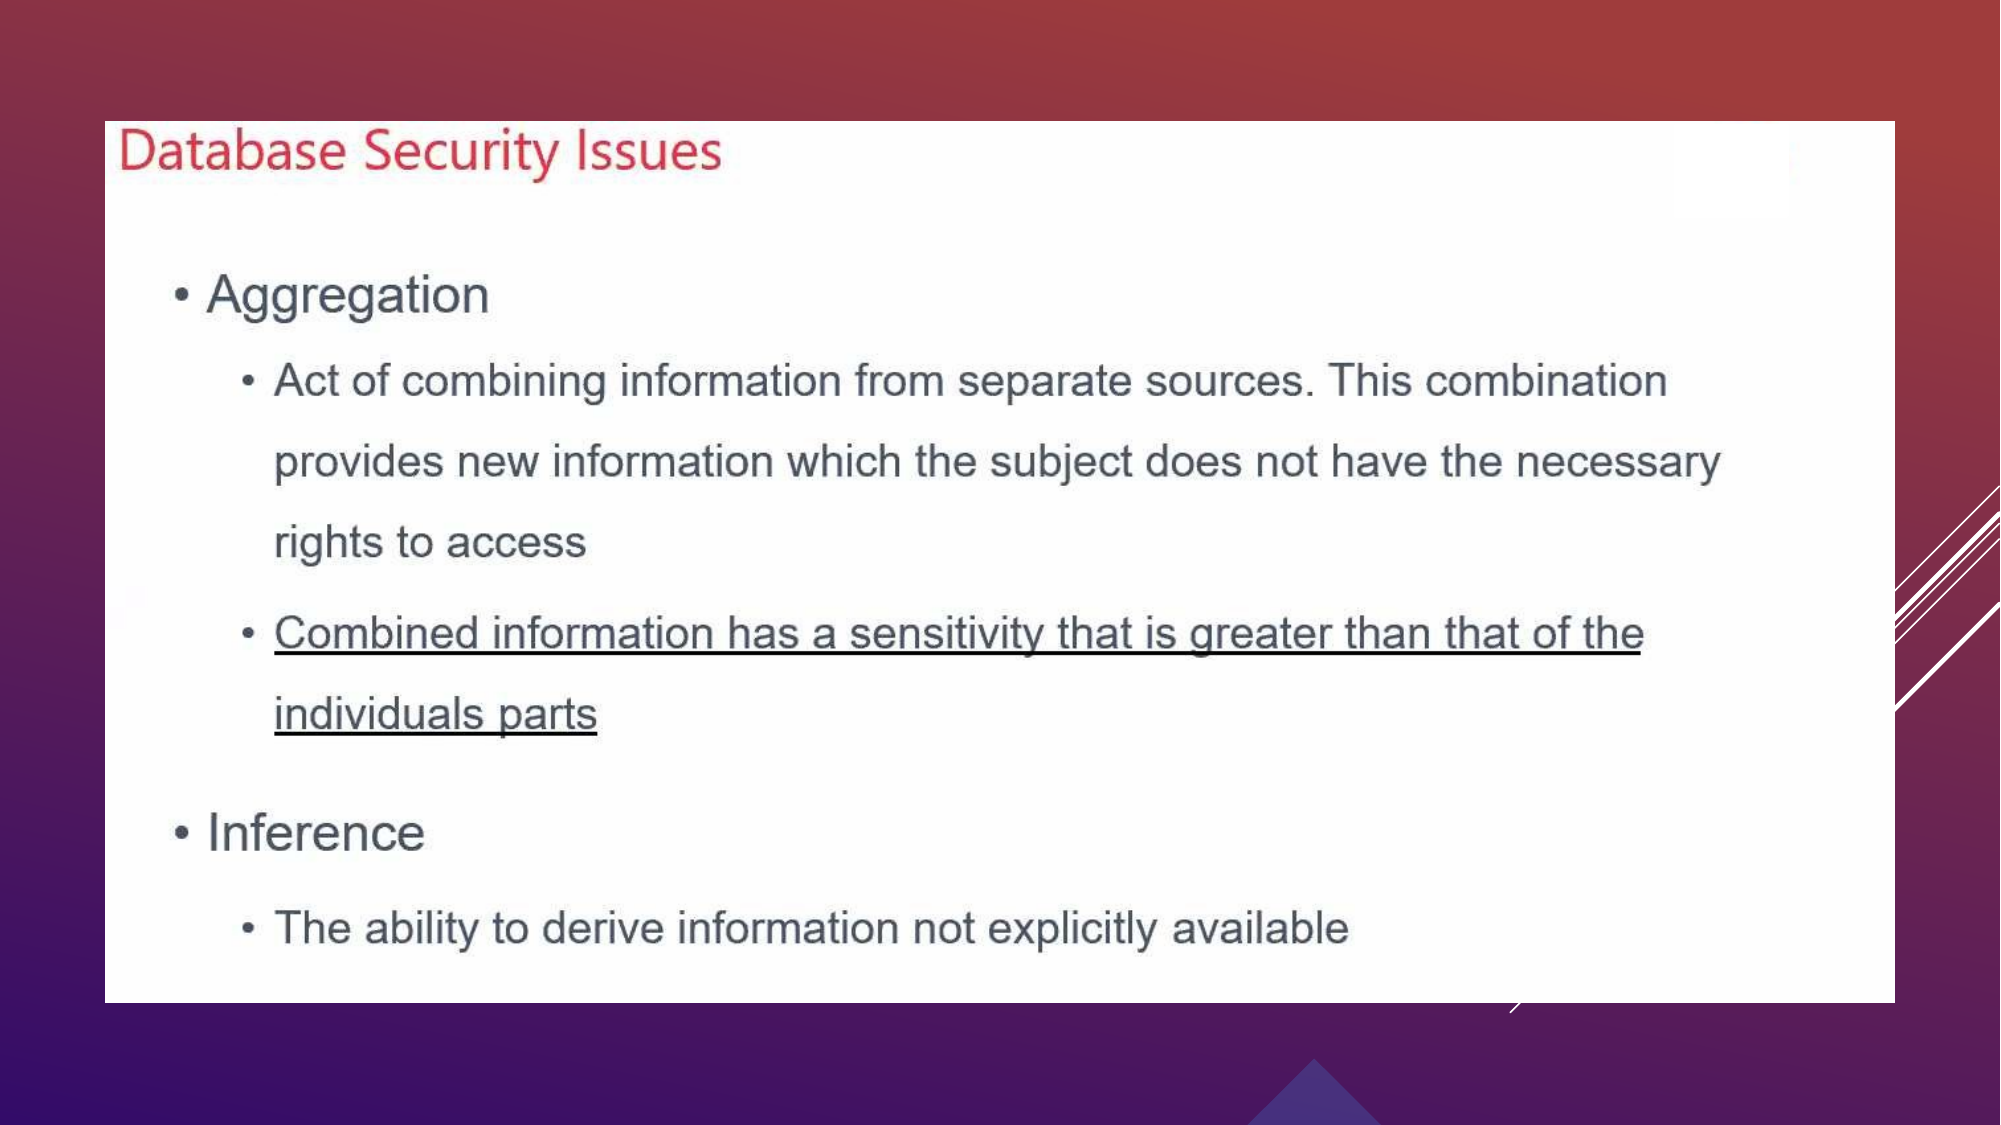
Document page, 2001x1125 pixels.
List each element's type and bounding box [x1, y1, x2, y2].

text_box [105, 121, 1895, 1125]
